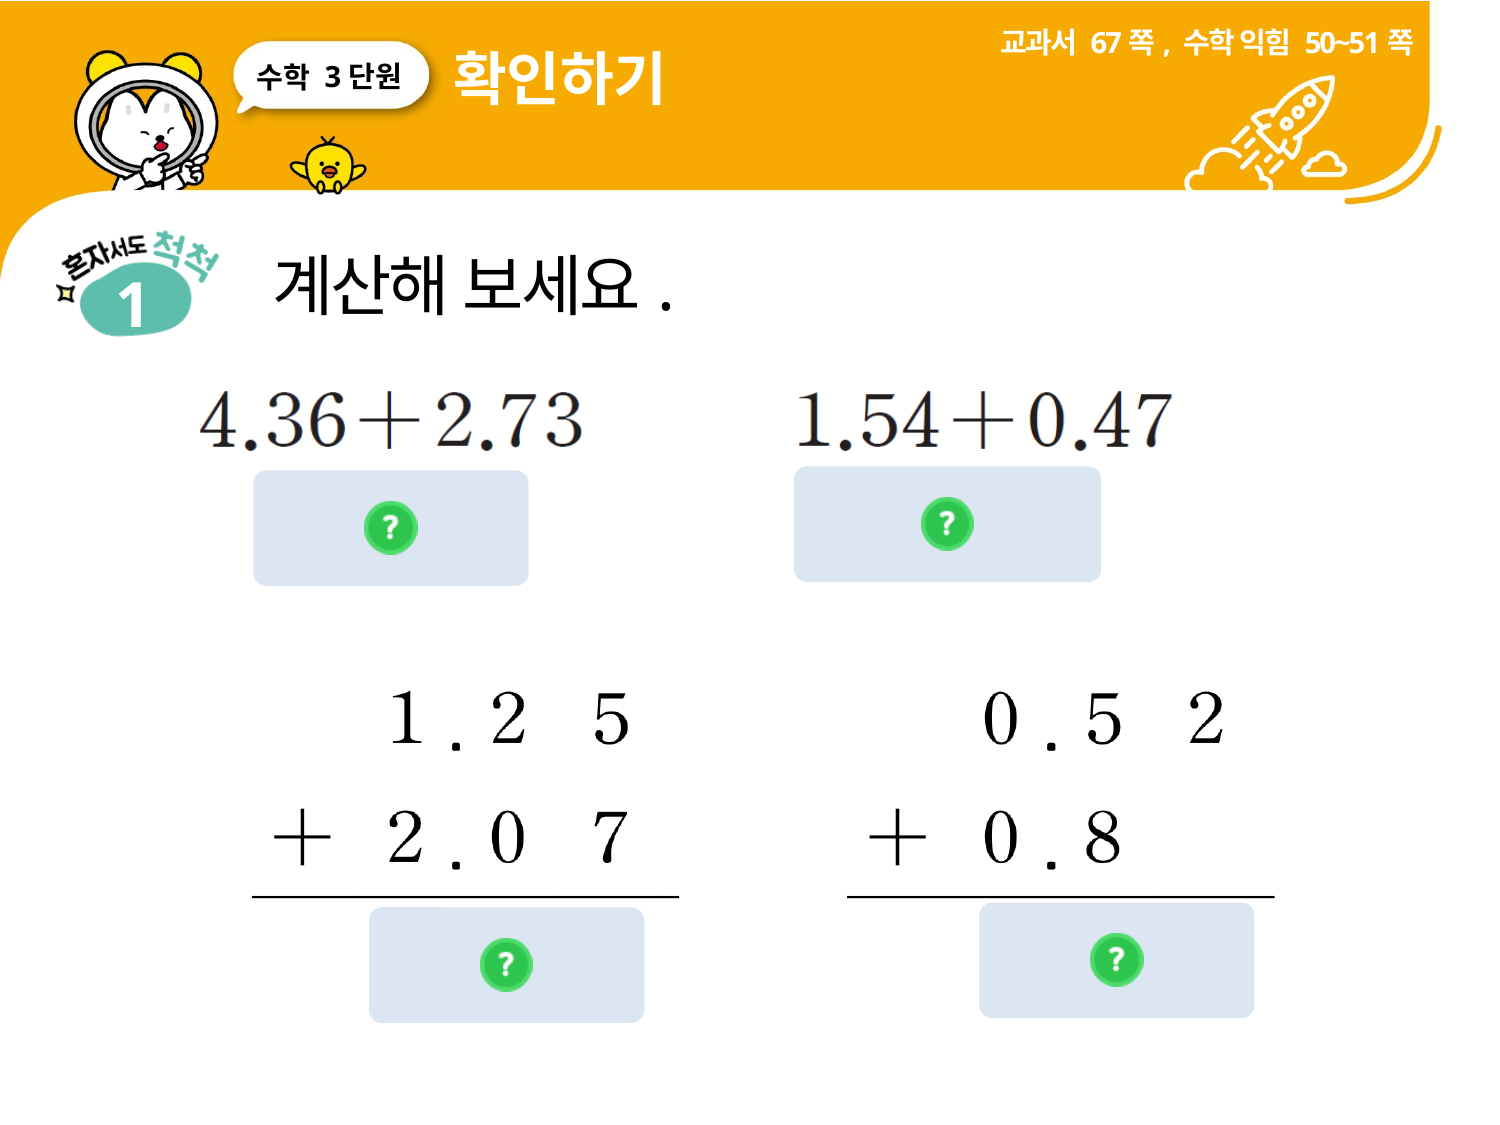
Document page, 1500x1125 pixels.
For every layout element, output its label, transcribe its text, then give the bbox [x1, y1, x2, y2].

text_box 계산해 보세요. [222, 234, 1411, 333]
list 확인하기 [438, 38, 1204, 125]
list 교과서 67쪽, 수학 익힘 50~51쪽 [985, 20, 1430, 69]
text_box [52, 228, 222, 348]
picture [0, 1, 1500, 1124]
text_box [254, 471, 527, 585]
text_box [980, 904, 1253, 1017]
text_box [795, 467, 1100, 581]
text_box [370, 908, 643, 1022]
list 3단원 [282, 55, 445, 106]
